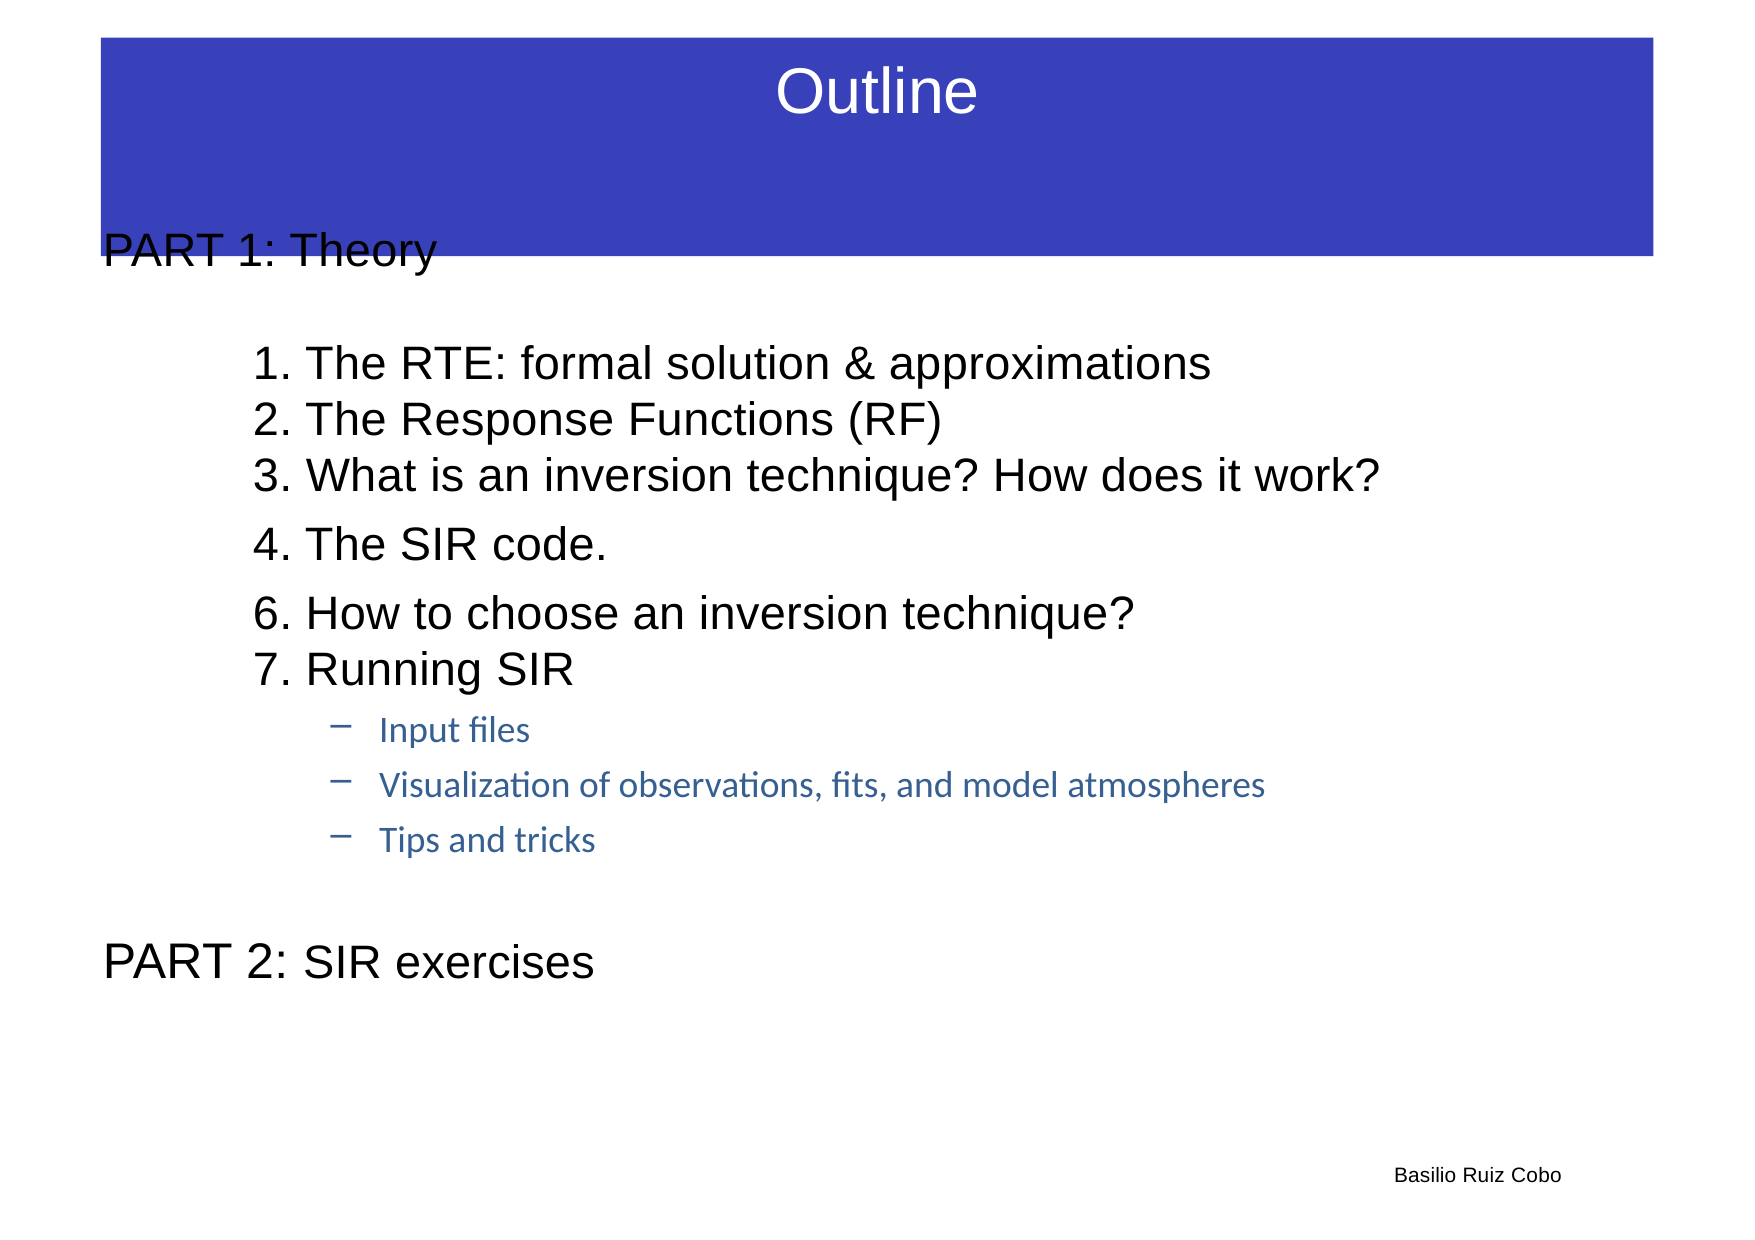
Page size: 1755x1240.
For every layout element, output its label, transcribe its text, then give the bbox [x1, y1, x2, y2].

footer Basilio Ruiz Cobo [1392, 1161, 1567, 1240]
text_box PART 1: Theory 1. The RTE: formal solution & approximations 2. The Response Functions (RF) 3. What is an inversion technique? How does it work? 4. The SIR code. 6. How to choose an inversion technique? 7. Running SIR Input files Visualization of observations, fits, and model atmospheres Tips and tricks PART 2: SIR exercises [100, 219, 1654, 989]
title Outline [100, 37, 1654, 219]
